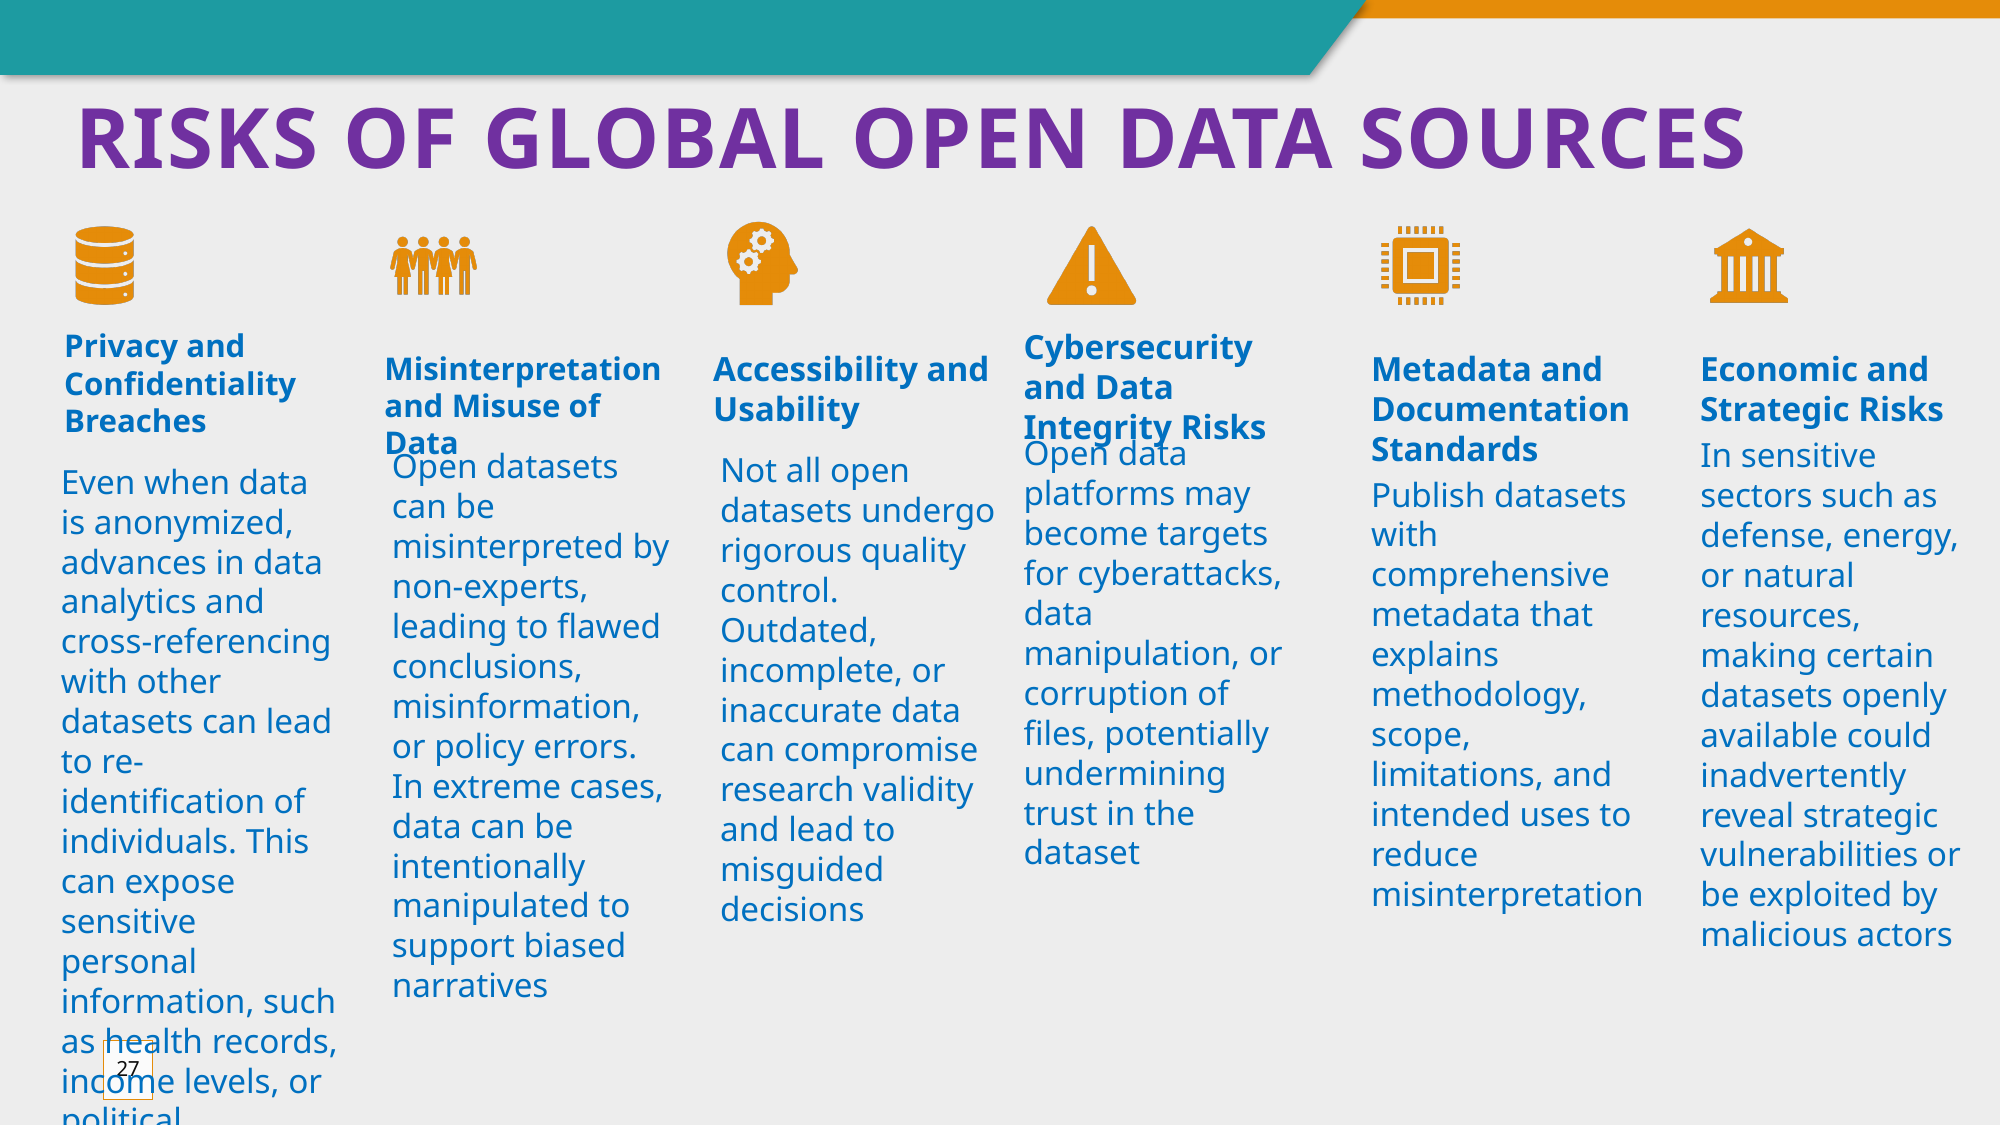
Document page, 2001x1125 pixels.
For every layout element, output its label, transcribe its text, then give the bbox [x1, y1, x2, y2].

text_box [54, 193, 1981, 1041]
text_box Risks of Global Open DatA Sources [60, 78, 1834, 189]
slide_number 27 [103, 1052, 153, 1100]
